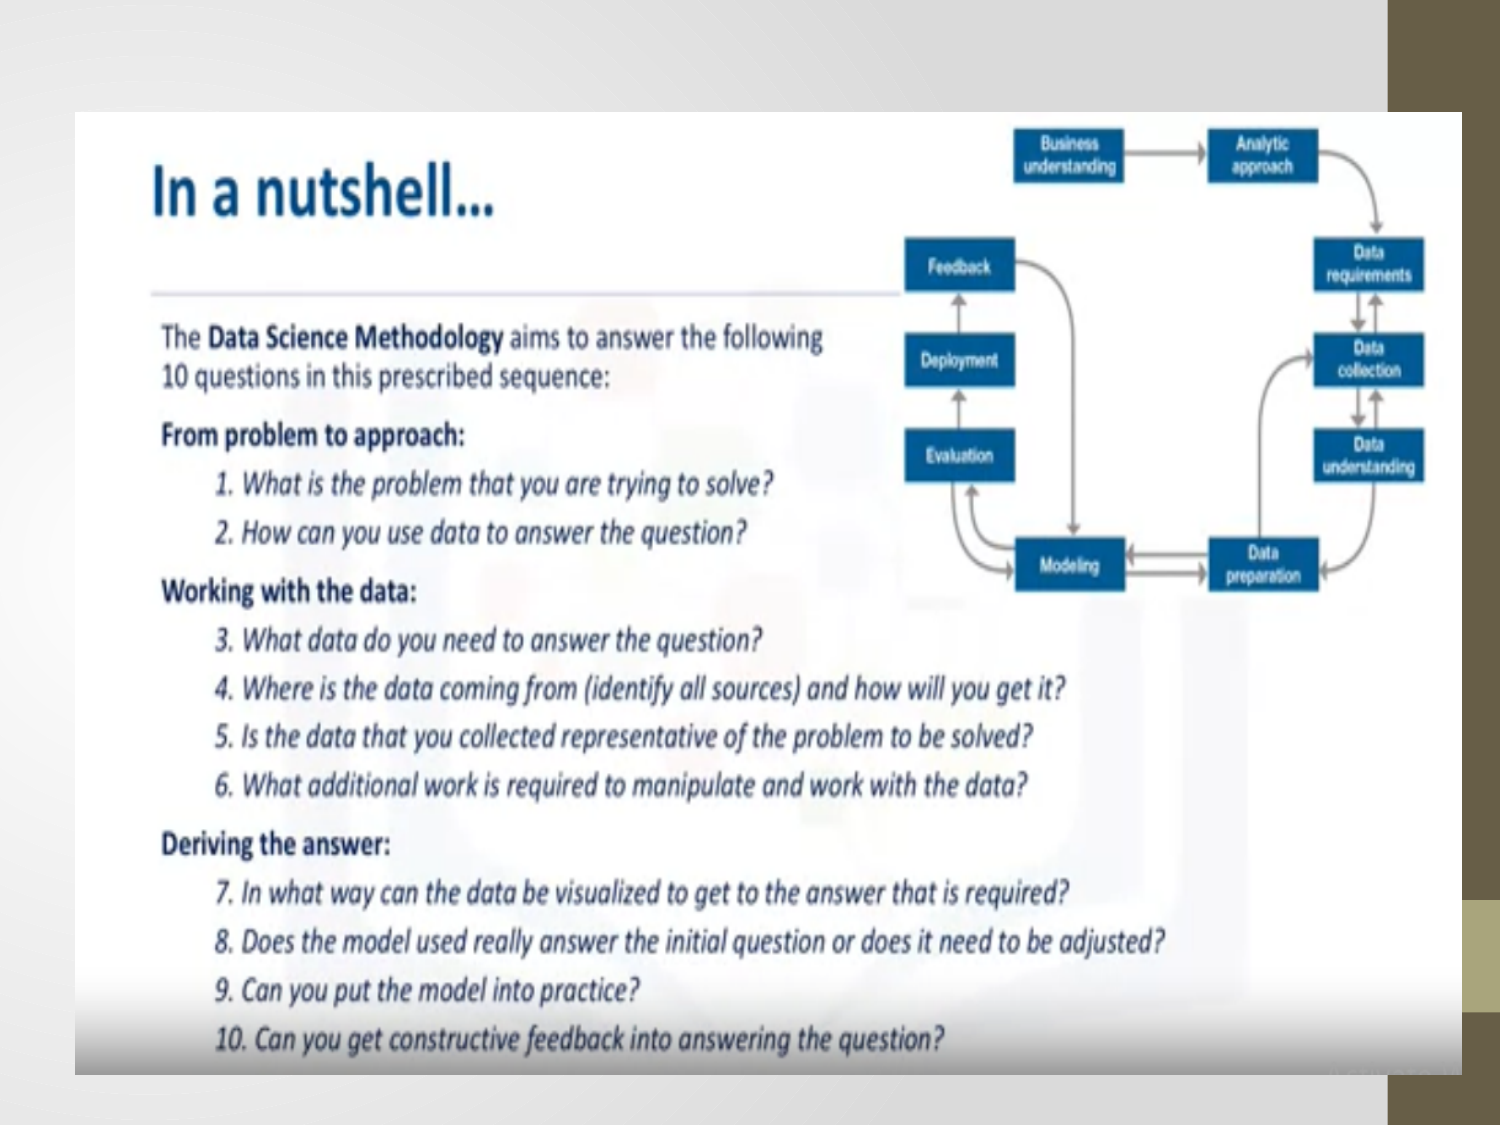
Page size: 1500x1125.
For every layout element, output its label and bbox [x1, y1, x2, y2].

list [74, 111, 1462, 1076]
